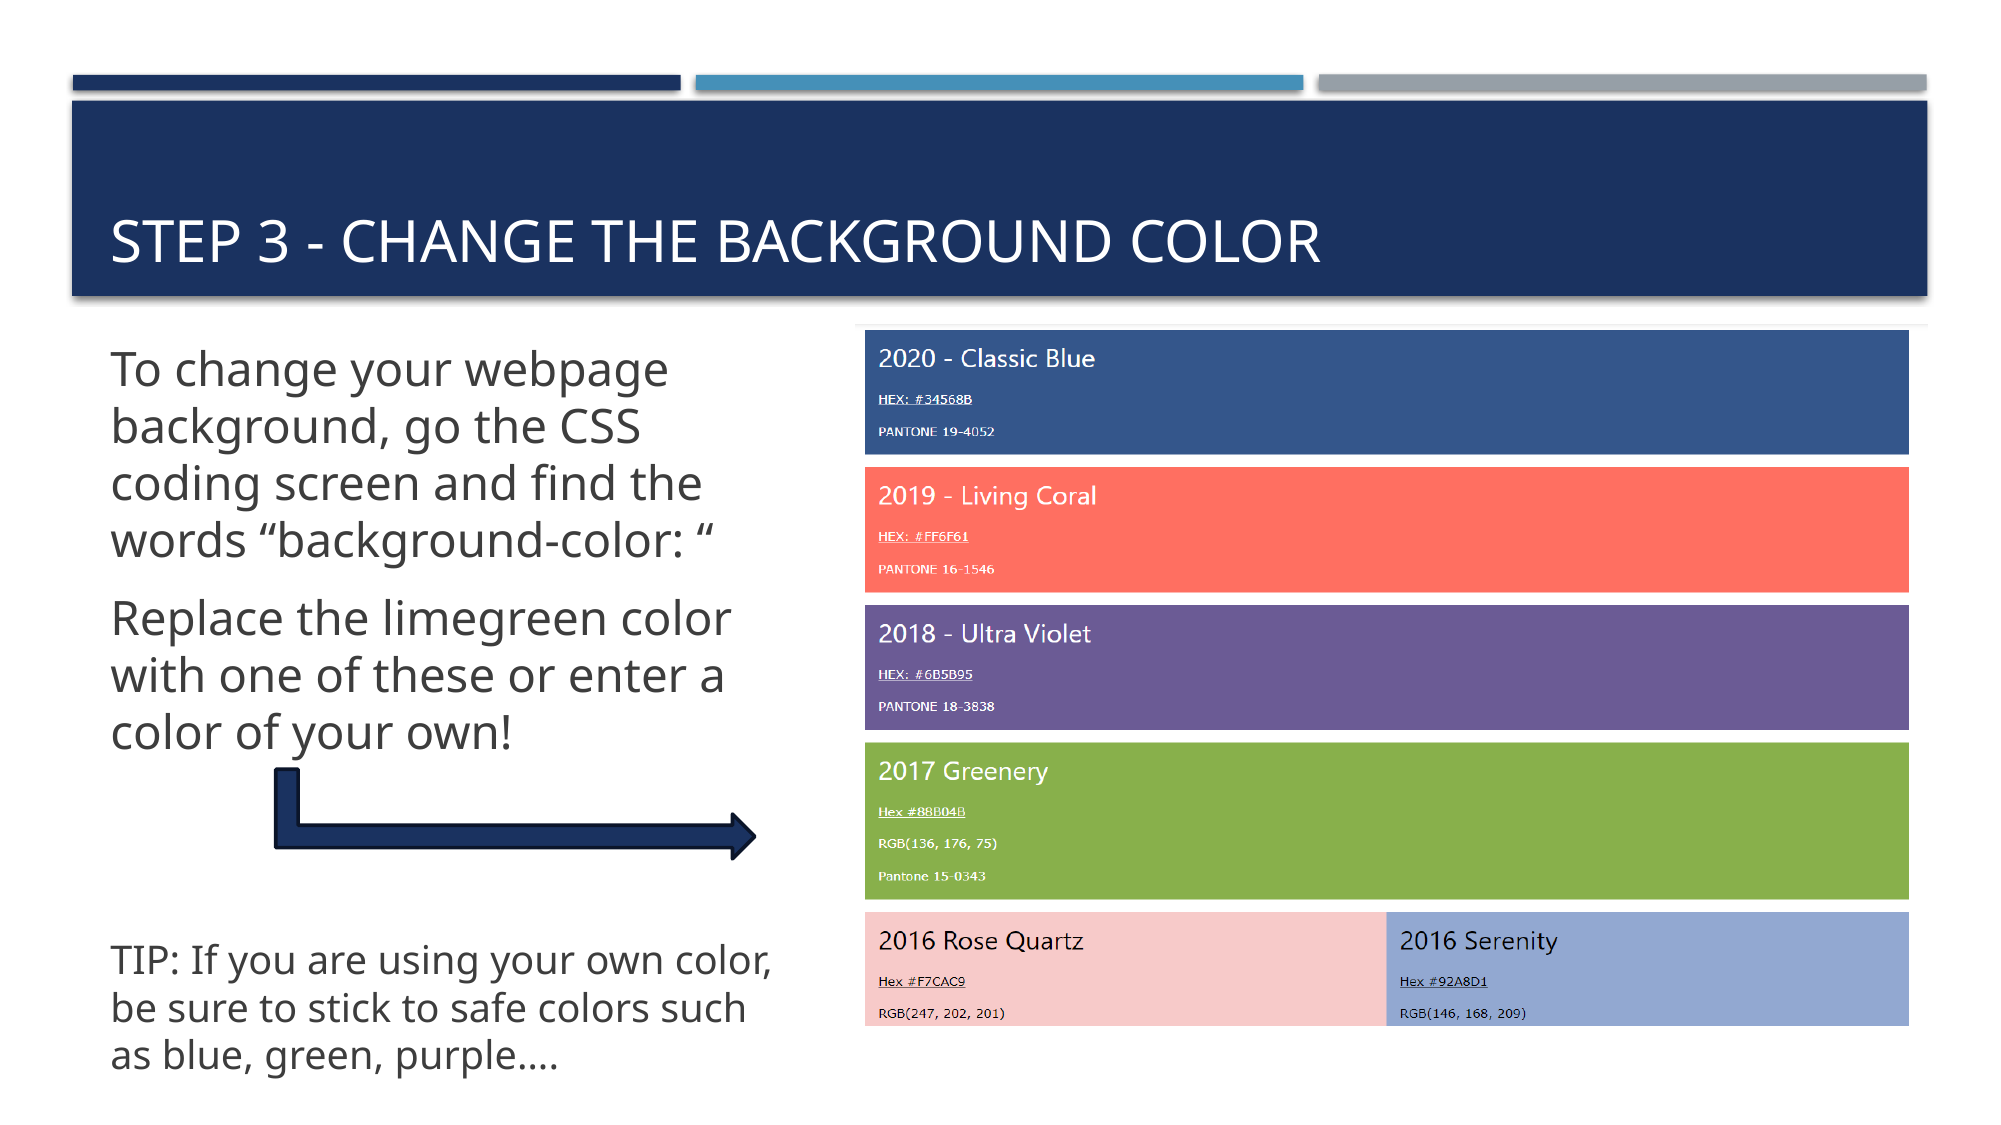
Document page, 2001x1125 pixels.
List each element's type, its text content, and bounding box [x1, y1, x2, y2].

picture [854, 323, 1928, 1026]
text_box [273, 767, 757, 861]
title Step 3 - Change The Background Color [95, 115, 1905, 282]
list To change your webpage background, go the CSS coding screen and find the words “background-color: “ Replace the limegreen color with one of these or enter a color of your own! TIP: If you are using your own color, be sure to stick to safe colors such as blue, green, purple…. [95, 324, 792, 1092]
